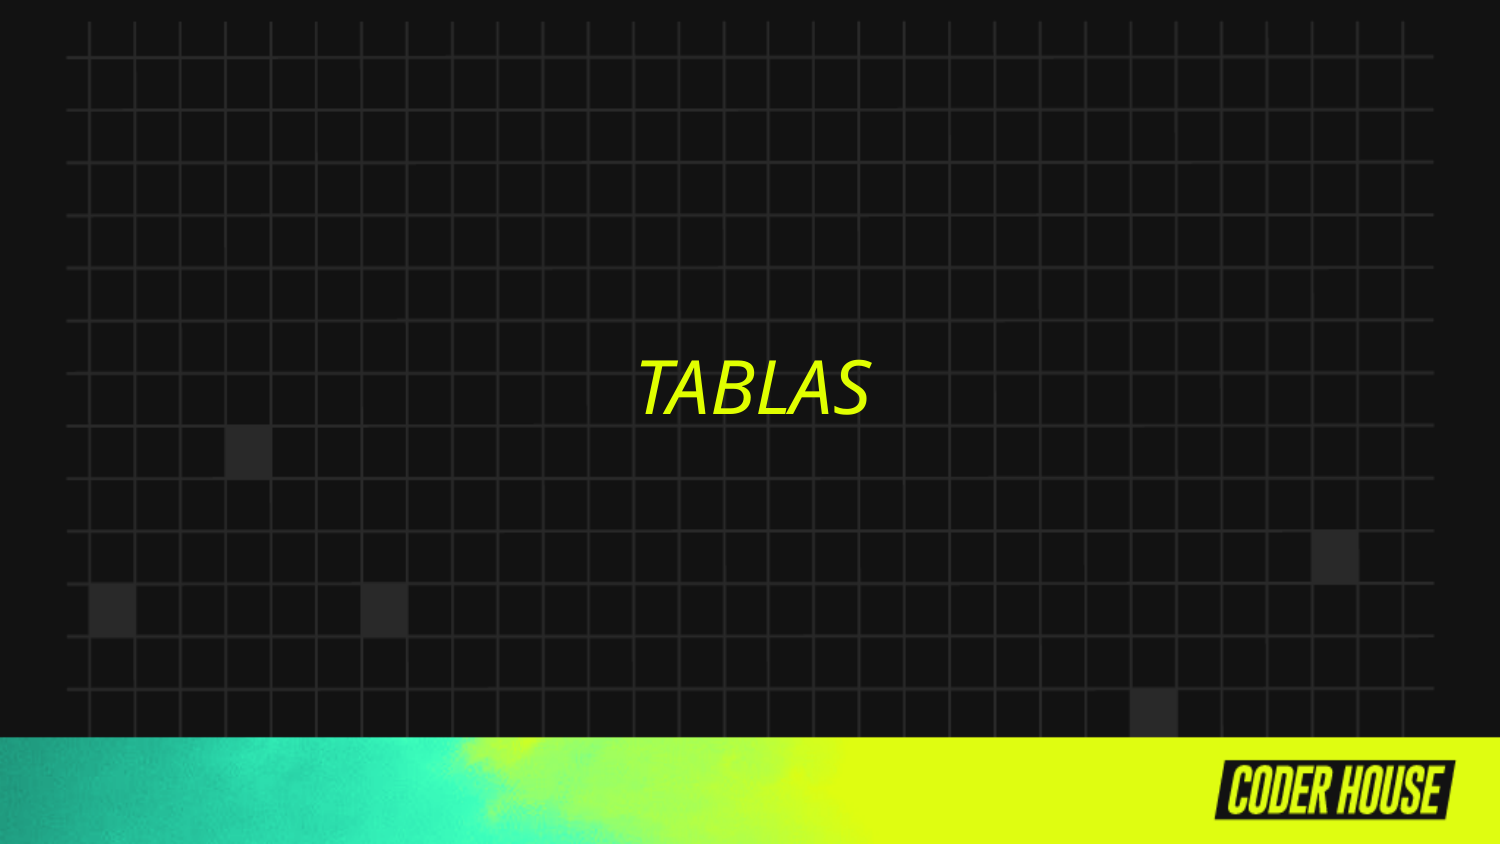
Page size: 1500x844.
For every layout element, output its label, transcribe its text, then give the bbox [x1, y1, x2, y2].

picture [0, 0, 1500, 844]
text_box TABLAS [358, 303, 1147, 466]
